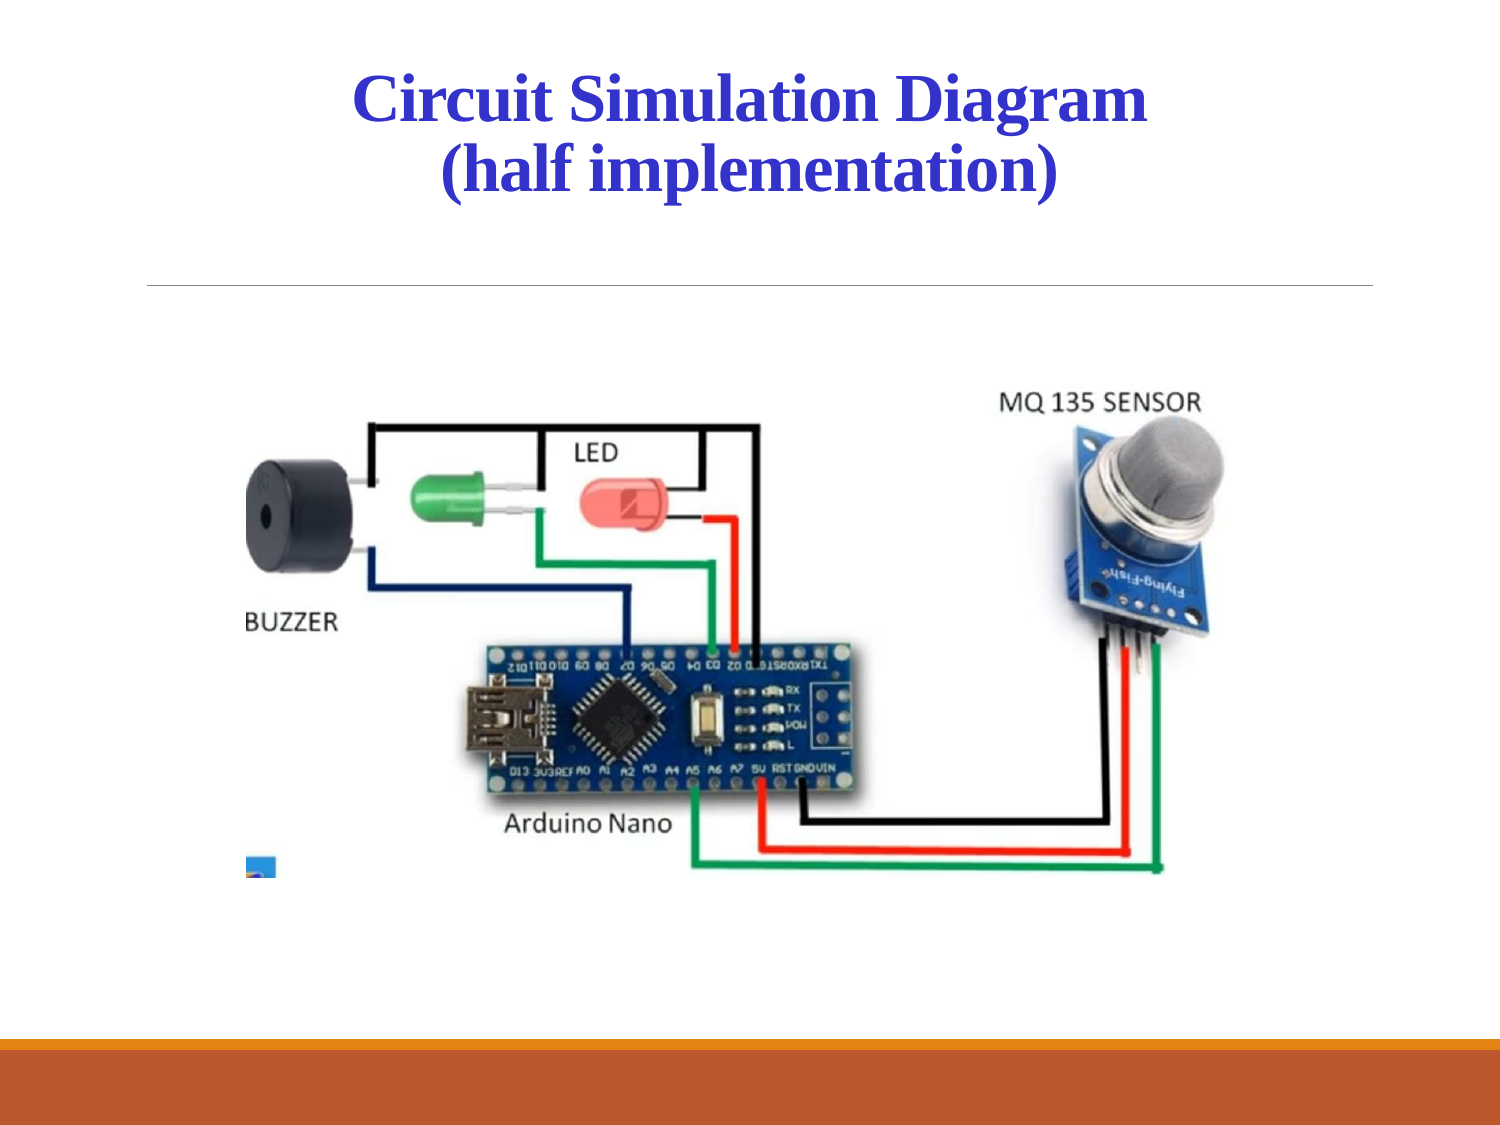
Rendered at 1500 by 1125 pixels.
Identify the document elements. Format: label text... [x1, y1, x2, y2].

title Circuit Simulation Diagram (half implementation) [131, 127, 1369, 366]
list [245, 365, 1255, 879]
